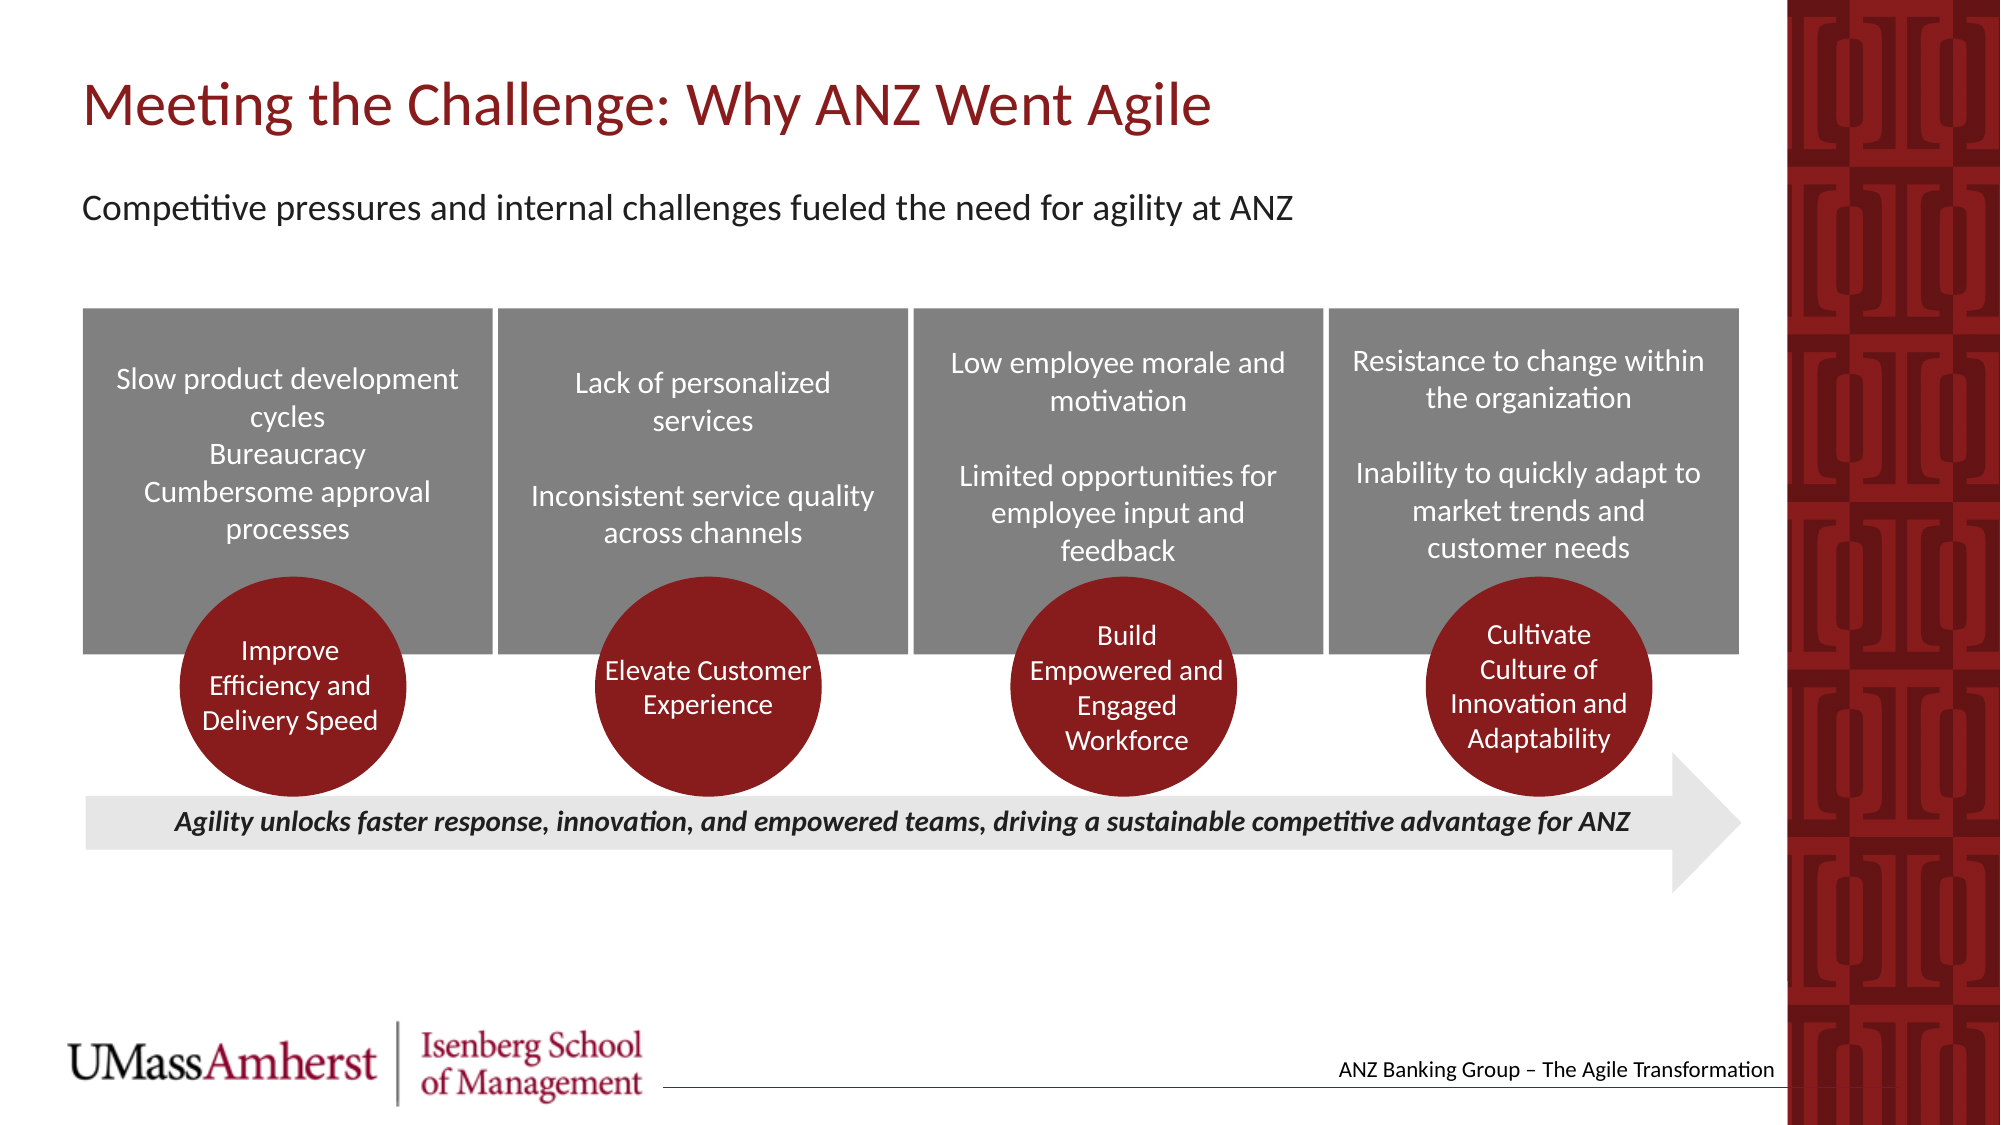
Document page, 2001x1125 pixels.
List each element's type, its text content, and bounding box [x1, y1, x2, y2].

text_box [82, 308, 1742, 894]
list Meeting the Challenge: Why ANZ Went Agile [67, 63, 1582, 133]
picture [1787, 0, 2000, 1125]
picture [55, 1012, 652, 1118]
text_box Competitive pressures and internal challenges fueled the need for agility at ANZ [67, 175, 1688, 236]
